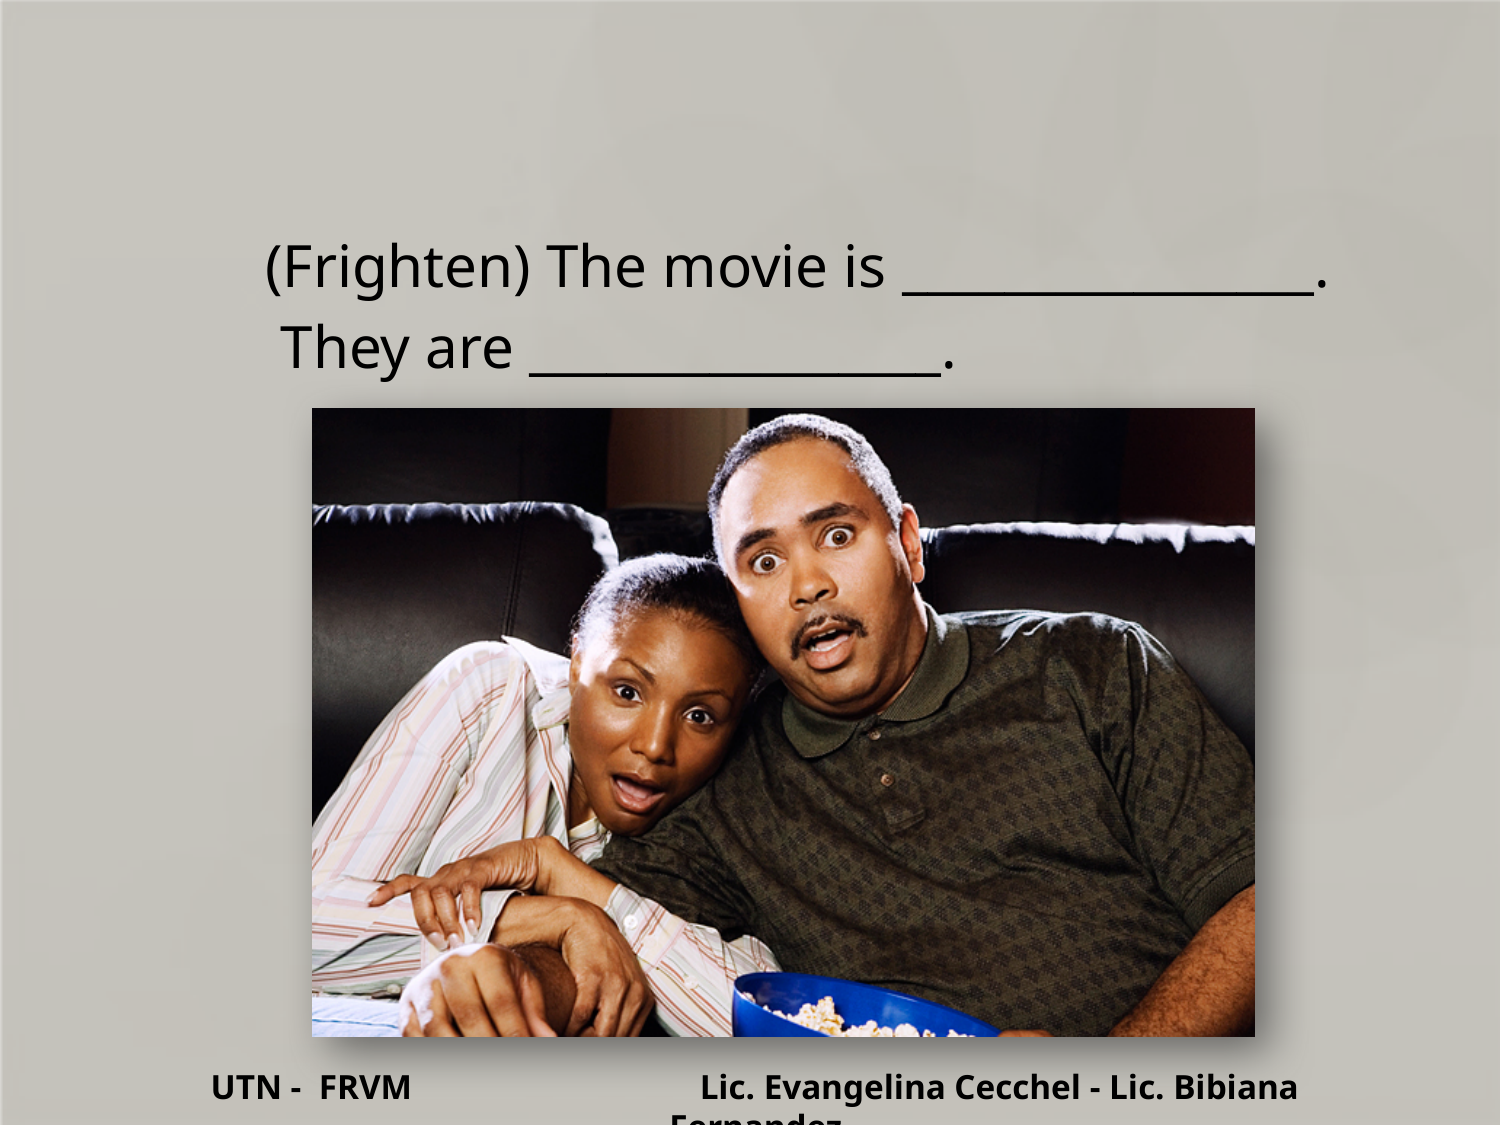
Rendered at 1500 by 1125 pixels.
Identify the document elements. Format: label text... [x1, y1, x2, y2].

list (Frighten) The movie is ________________. They are ________________. [250, 221, 1500, 965]
footer UTN - FRVM Lic. Evangelina Cecchel - Lic. Bibiana Fernandez [183, 1070, 1329, 1125]
picture [312, 408, 1255, 1037]
